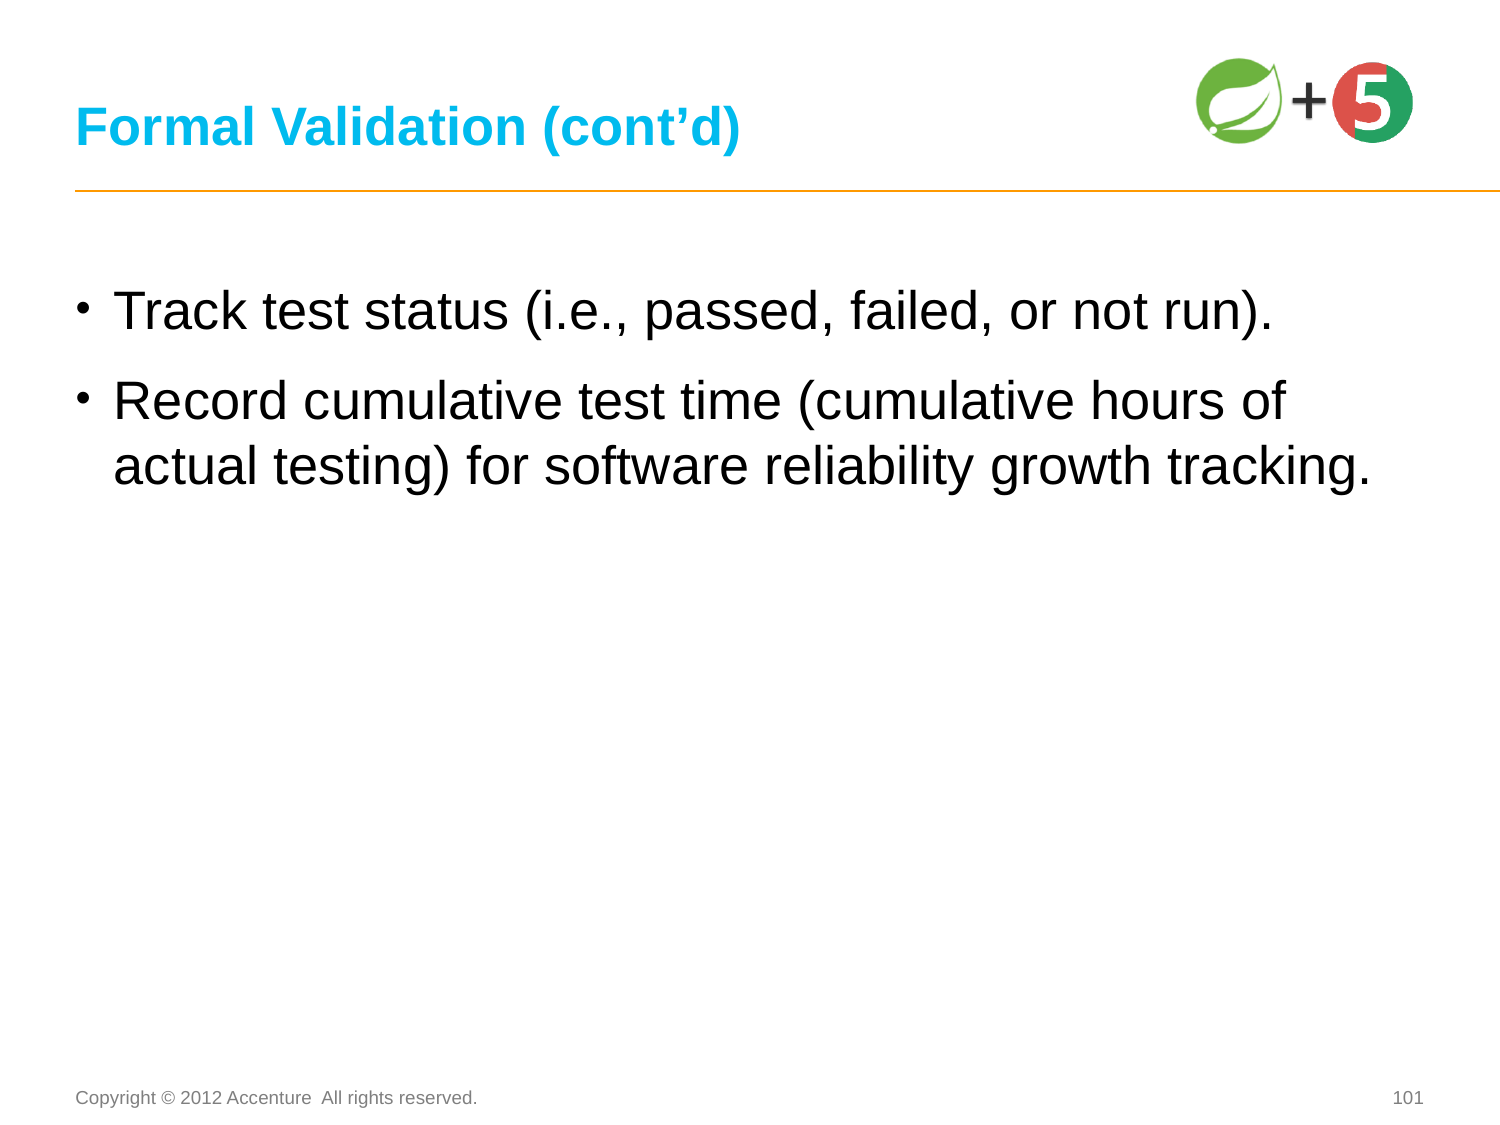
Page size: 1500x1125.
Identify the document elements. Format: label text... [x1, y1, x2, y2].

list Track test status (i.e., passed, failed, or not run). Record cumulative test time (cumulative hours of actual testing) for software reliability growth tracking. [75, 275, 1388, 975]
title Formal Validation (cont’d) [75, 27, 1422, 157]
